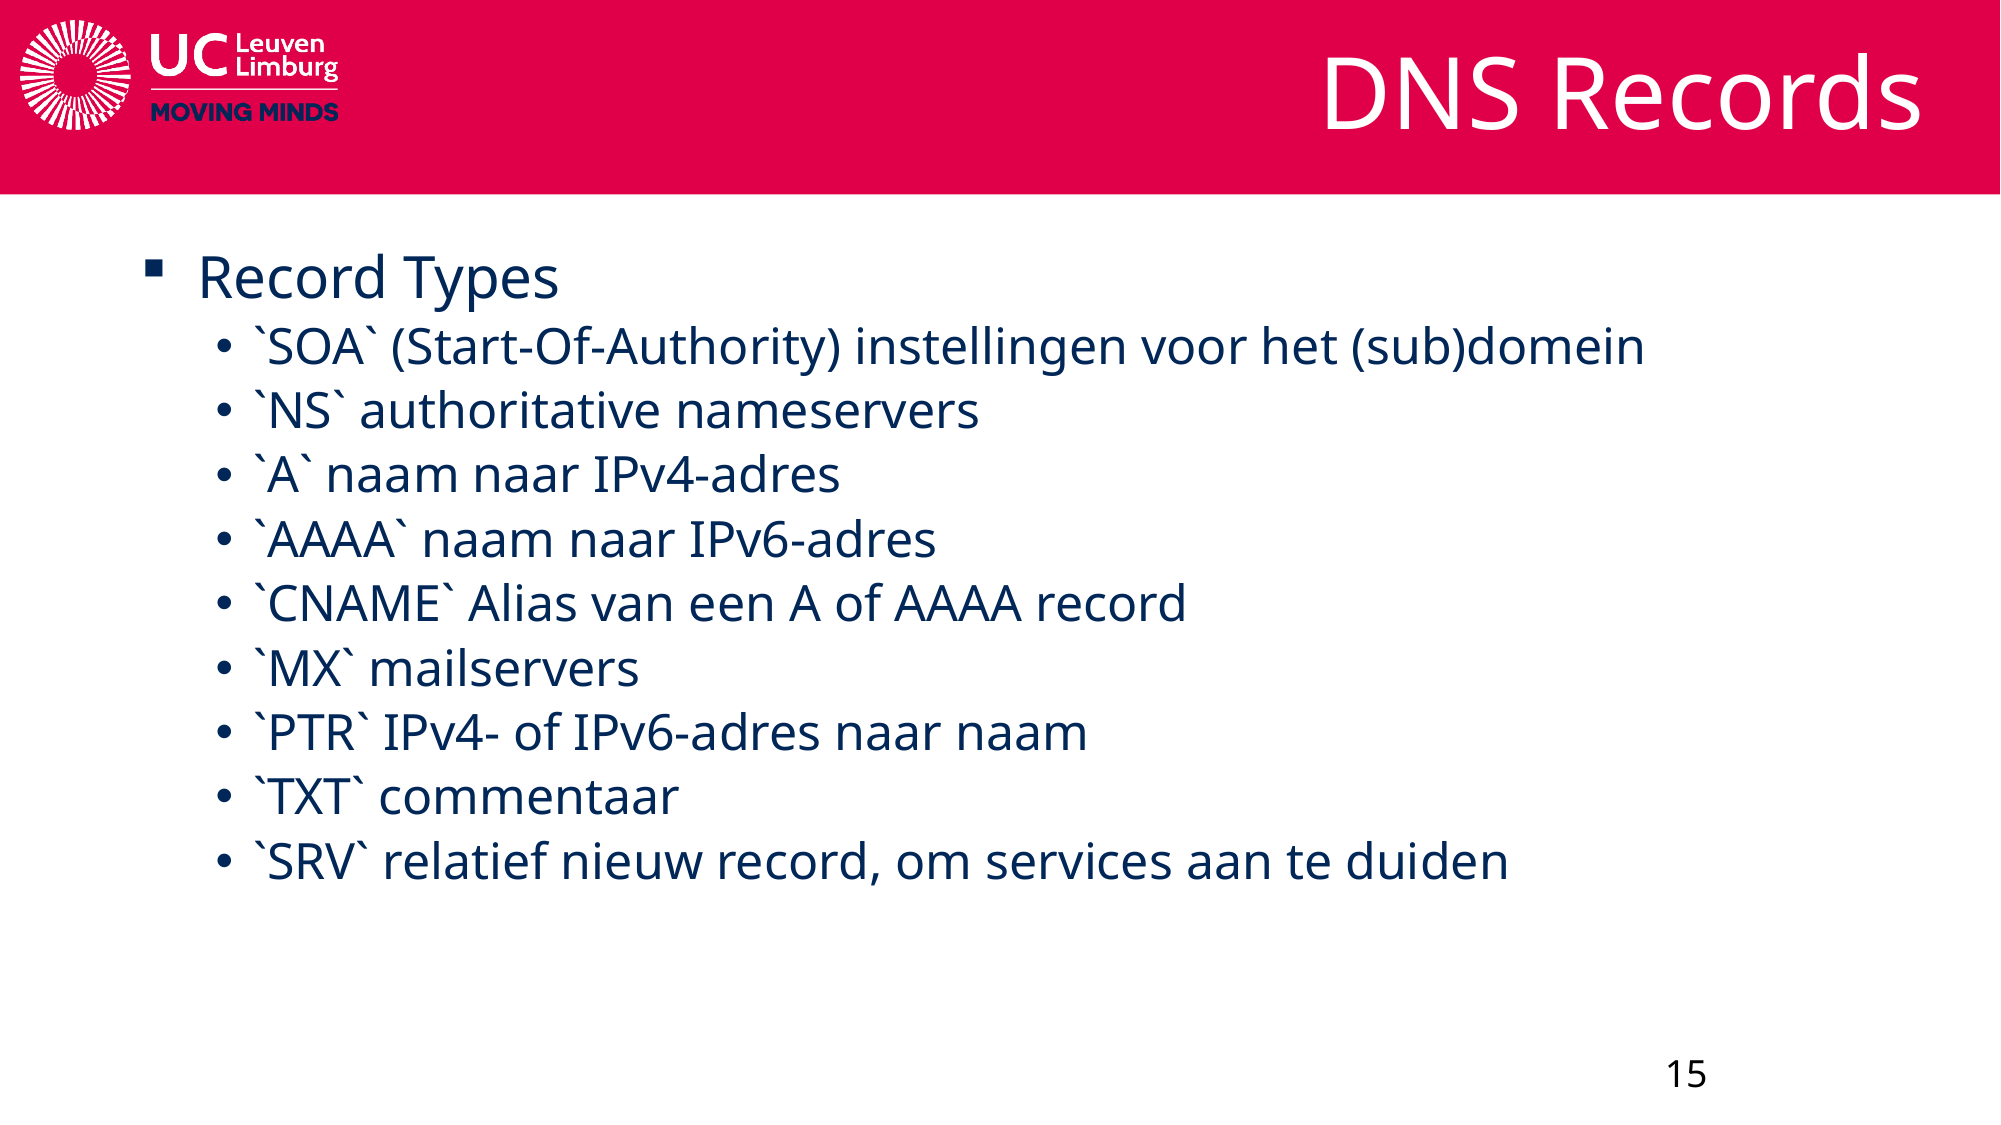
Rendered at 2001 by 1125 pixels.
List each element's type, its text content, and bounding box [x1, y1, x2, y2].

picture [20, 20, 338, 130]
list Record Types `SOA` (Start-Of-Authority) instellingen voor het (sub)domein `NS` authoritative nameservers `A` naam naar IPv4-adres `AAAA` naam naar IPv6-adres `CNAME` Alias van een A of AAAA record `MX` mailservers `PTR` IPv4- of IPv6-adres naar naam `TXT` commentaar `SRV` relatief nieuw record, om services aan te duiden [50, 240, 1940, 1078]
slide_number 15 [1650, 1042, 2000, 1103]
title DNS Records [358, 0, 1940, 195]
